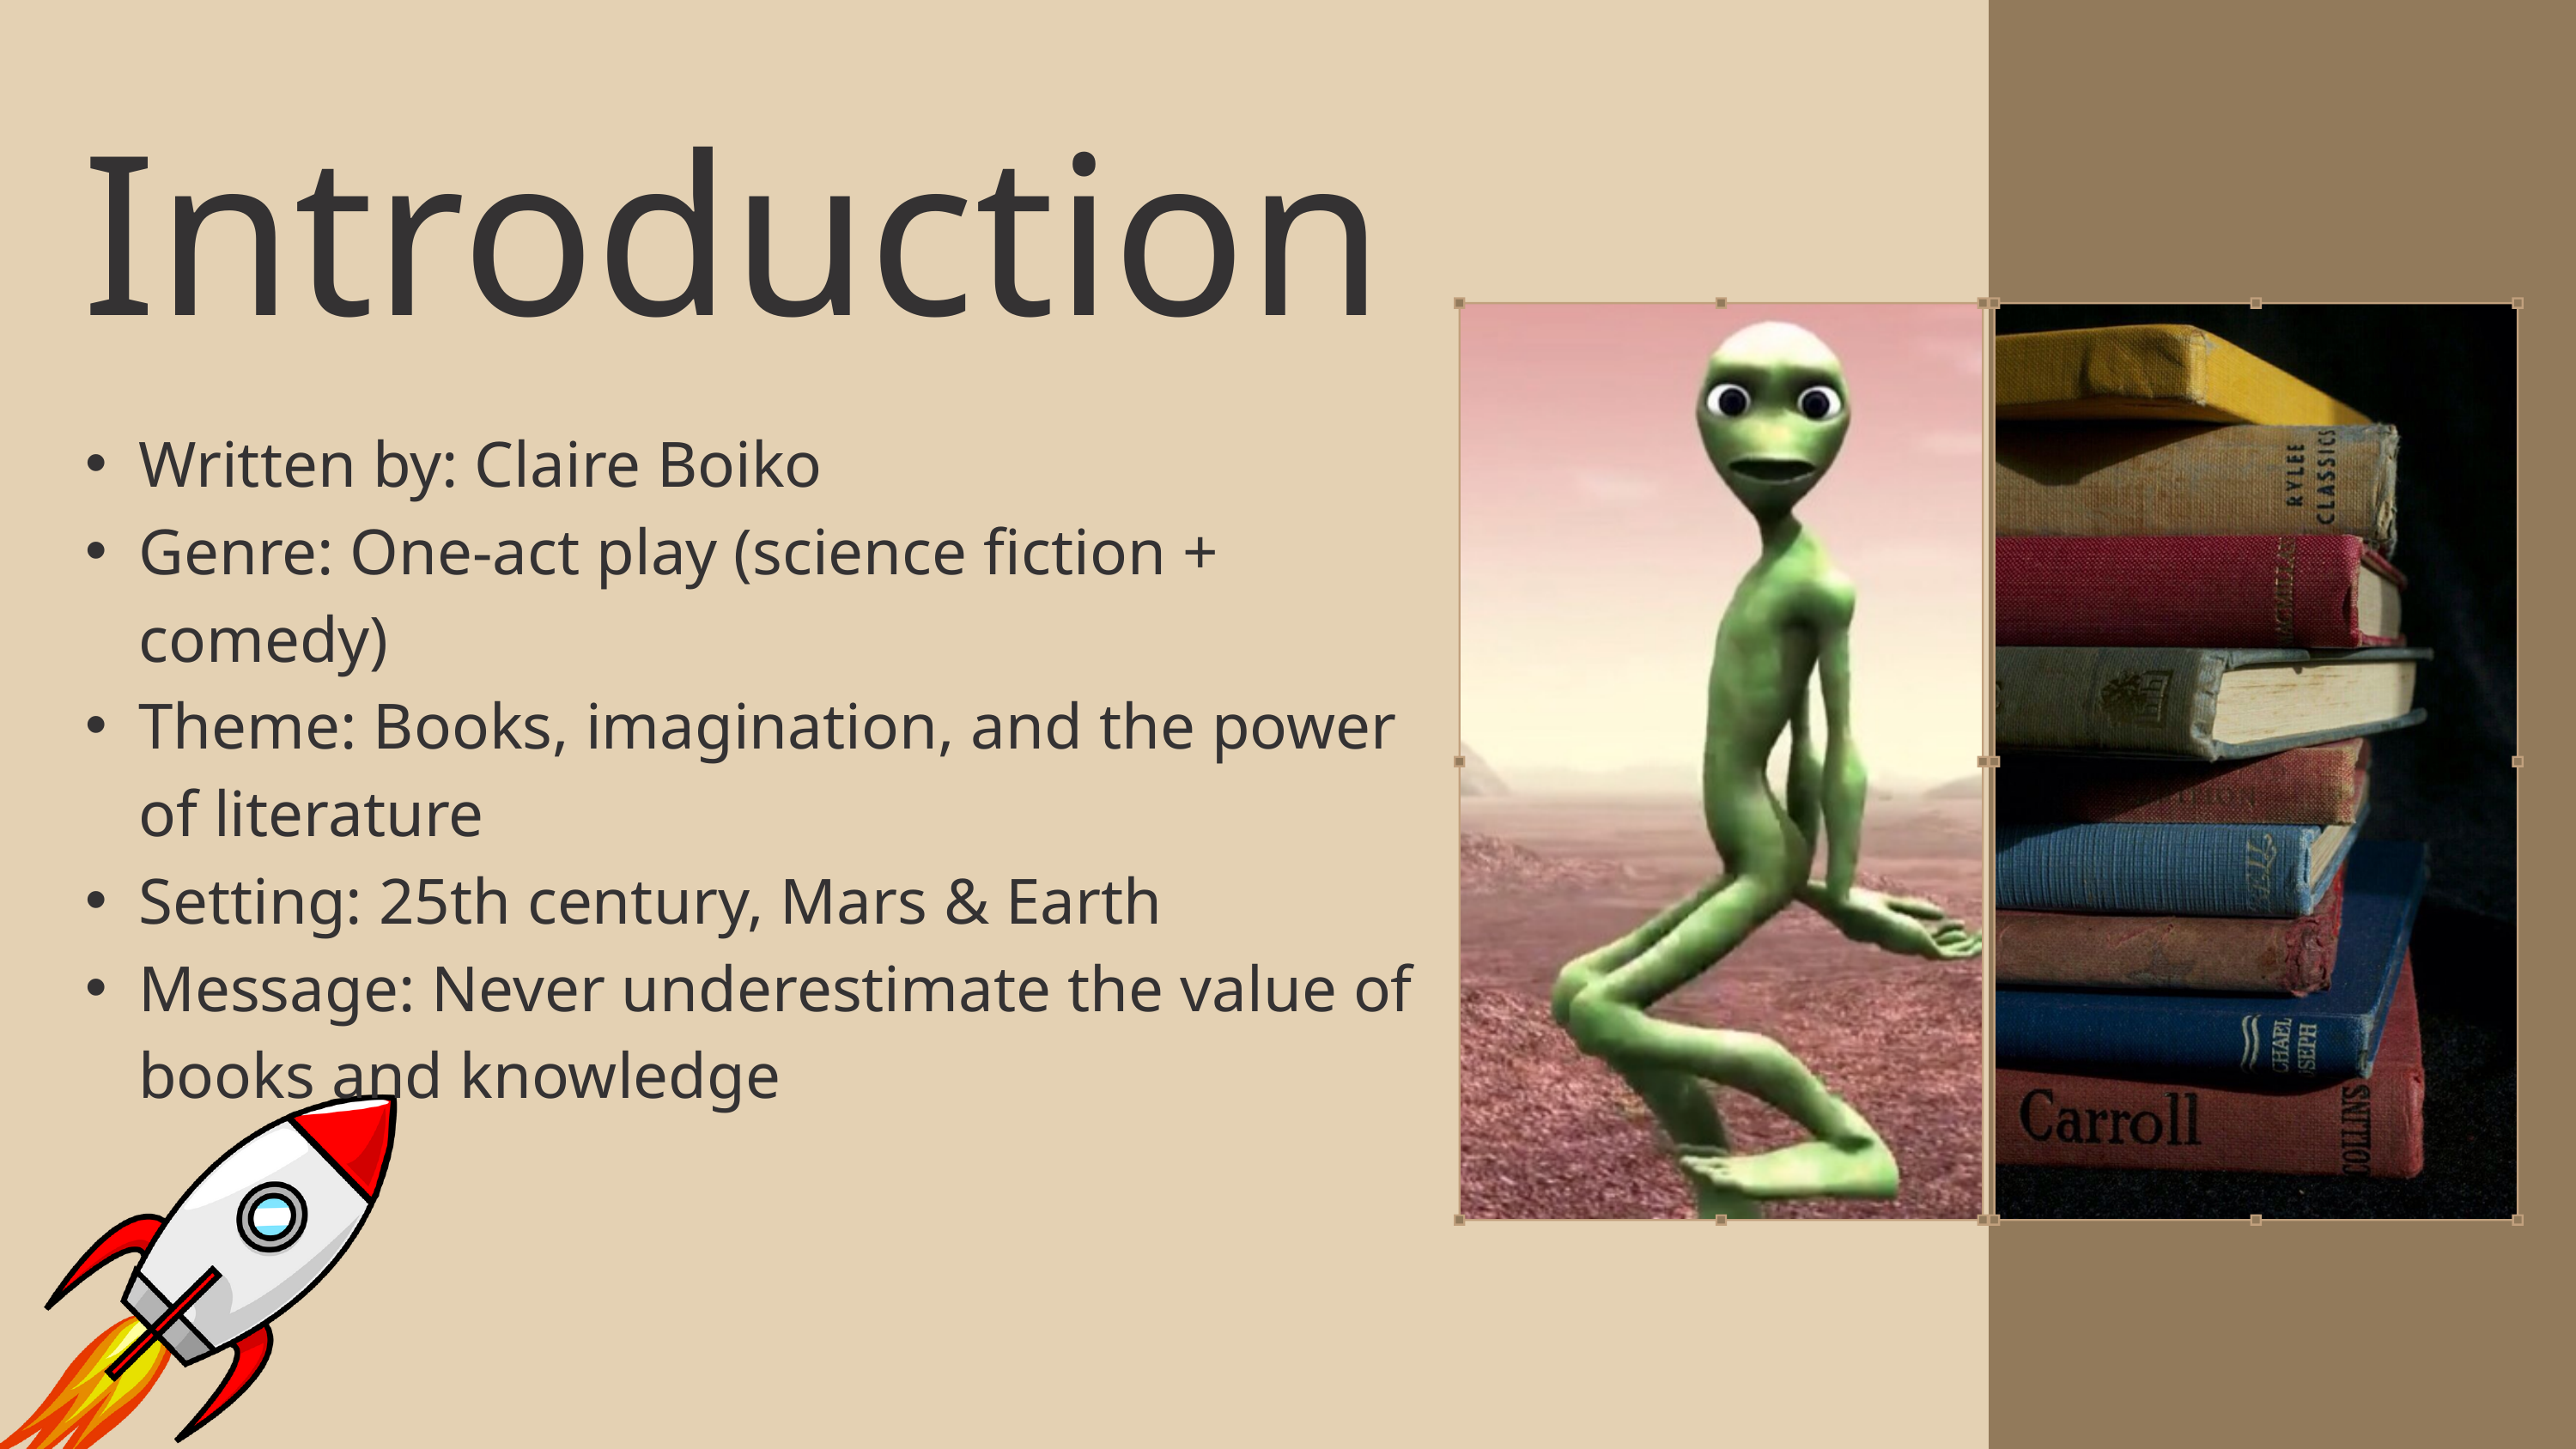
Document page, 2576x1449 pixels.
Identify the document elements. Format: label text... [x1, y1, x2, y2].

text_box Written by: Claire Boiko Genre: One-act play (science fiction + comedy) Theme: Books, imagination, and the power of literature Setting: 25th century, Mars & Earth Message: Never underestimate the value of books and knowledge [32, 412, 1419, 1199]
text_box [1988, 297, 2524, 1226]
text_box Introduction [82, 138, 1503, 361]
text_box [1453, 297, 1986, 1226]
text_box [1988, 0, 2576, 1449]
text_box [0, 1085, 408, 1449]
